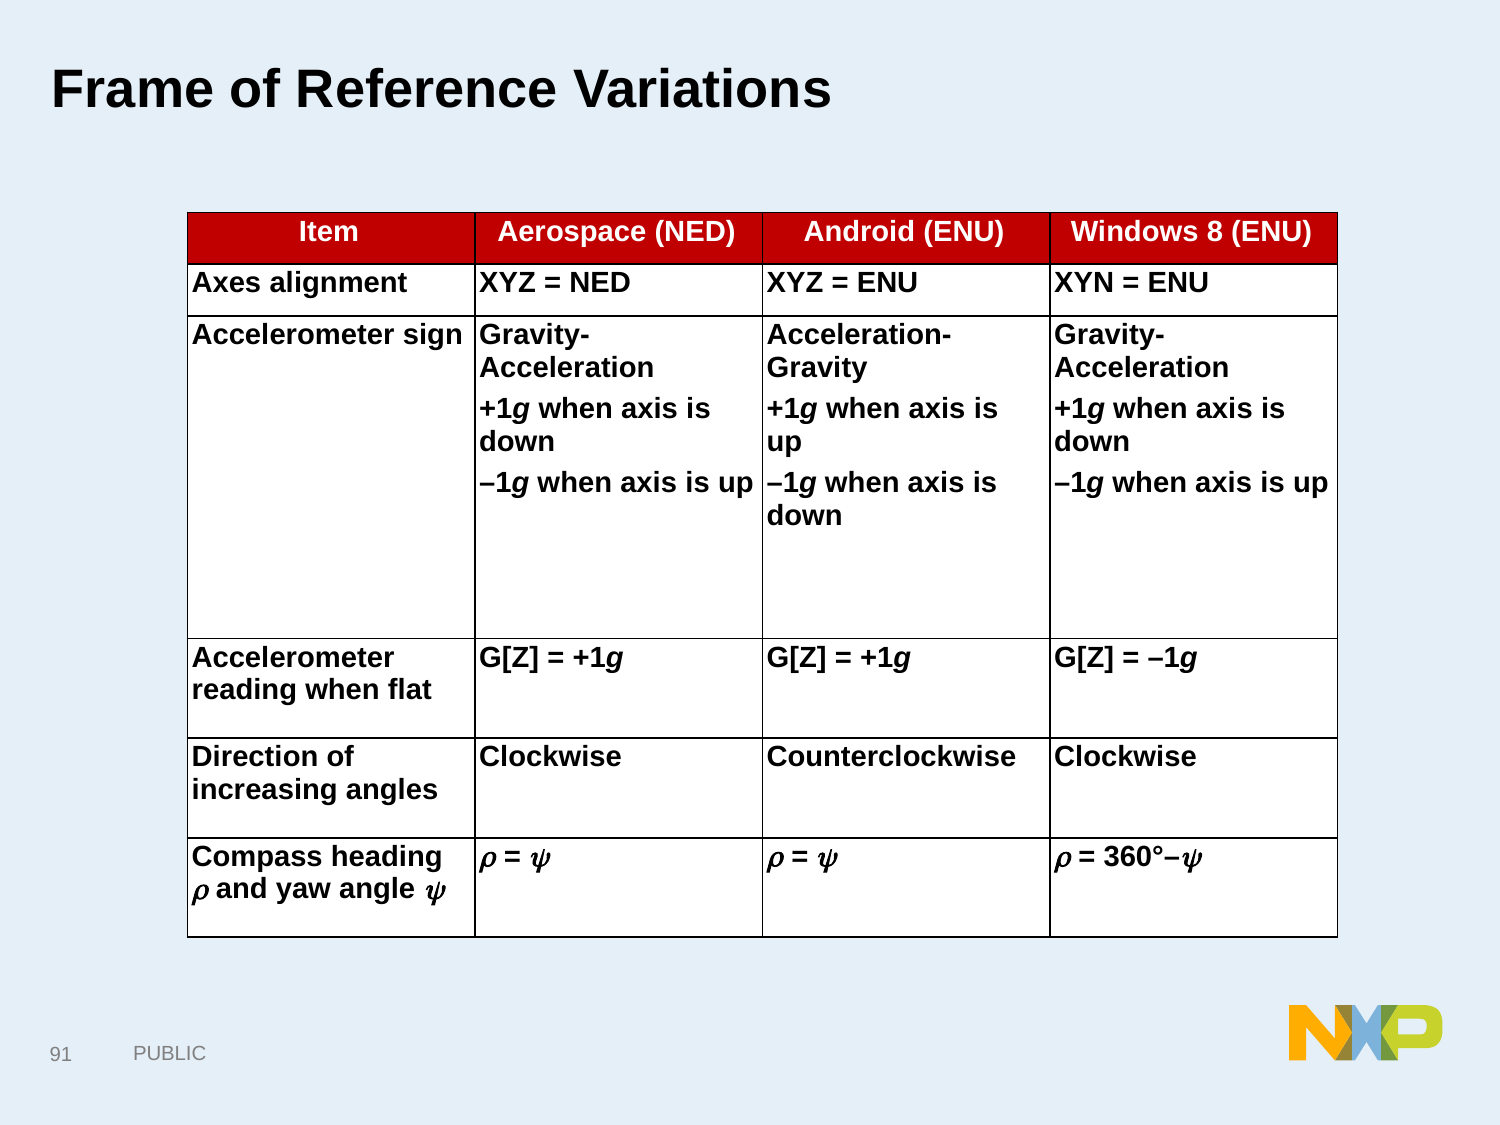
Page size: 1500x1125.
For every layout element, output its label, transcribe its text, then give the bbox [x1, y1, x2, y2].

table_cell Gravity-Acceleration +1g when axis is down –1g when axis is up [476, 317, 762, 638]
table_cell Compass heading  and yaw angle  [188, 839, 474, 936]
table_header Android (ENU) [763, 213, 1049, 263]
table_cell Clockwise [476, 739, 762, 837]
title Frame of Reference Variations [36, 45, 1472, 154]
table_cell  =  [763, 839, 1049, 936]
table_cell Axes alignment [188, 265, 474, 315]
table_header Windows 8 (ENU) [1051, 213, 1337, 263]
table_cell Accelerometer sign [188, 317, 474, 638]
table_cell G[Z] = +1g [763, 639, 1049, 737]
table_cell G[Z] = –1g [1051, 639, 1337, 737]
table_cell Acceleration-Gravity +1g when axis is up –1g when axis is down [763, 317, 1049, 638]
table_cell Direction of increasing angles [188, 739, 474, 837]
table_cell XYN = ENU [1051, 265, 1337, 315]
table_header Aerospace (NED) [476, 213, 762, 263]
table_cell G[Z] = +1g [476, 639, 762, 737]
table_cell Accelerometer reading when flat [188, 639, 474, 737]
table_cell  =  [476, 839, 762, 936]
table_cell Gravity-Acceleration +1g when axis is down –1g when axis is up [1051, 317, 1337, 638]
table_cell Clockwise [1051, 739, 1337, 837]
table_header Item [188, 213, 474, 263]
table_cell XYZ = ENU [763, 265, 1049, 315]
table_cell XYZ = NED [476, 265, 762, 315]
table_cell Counterclockwise [763, 739, 1049, 837]
table_cell  = 360°– [1051, 839, 1337, 936]
